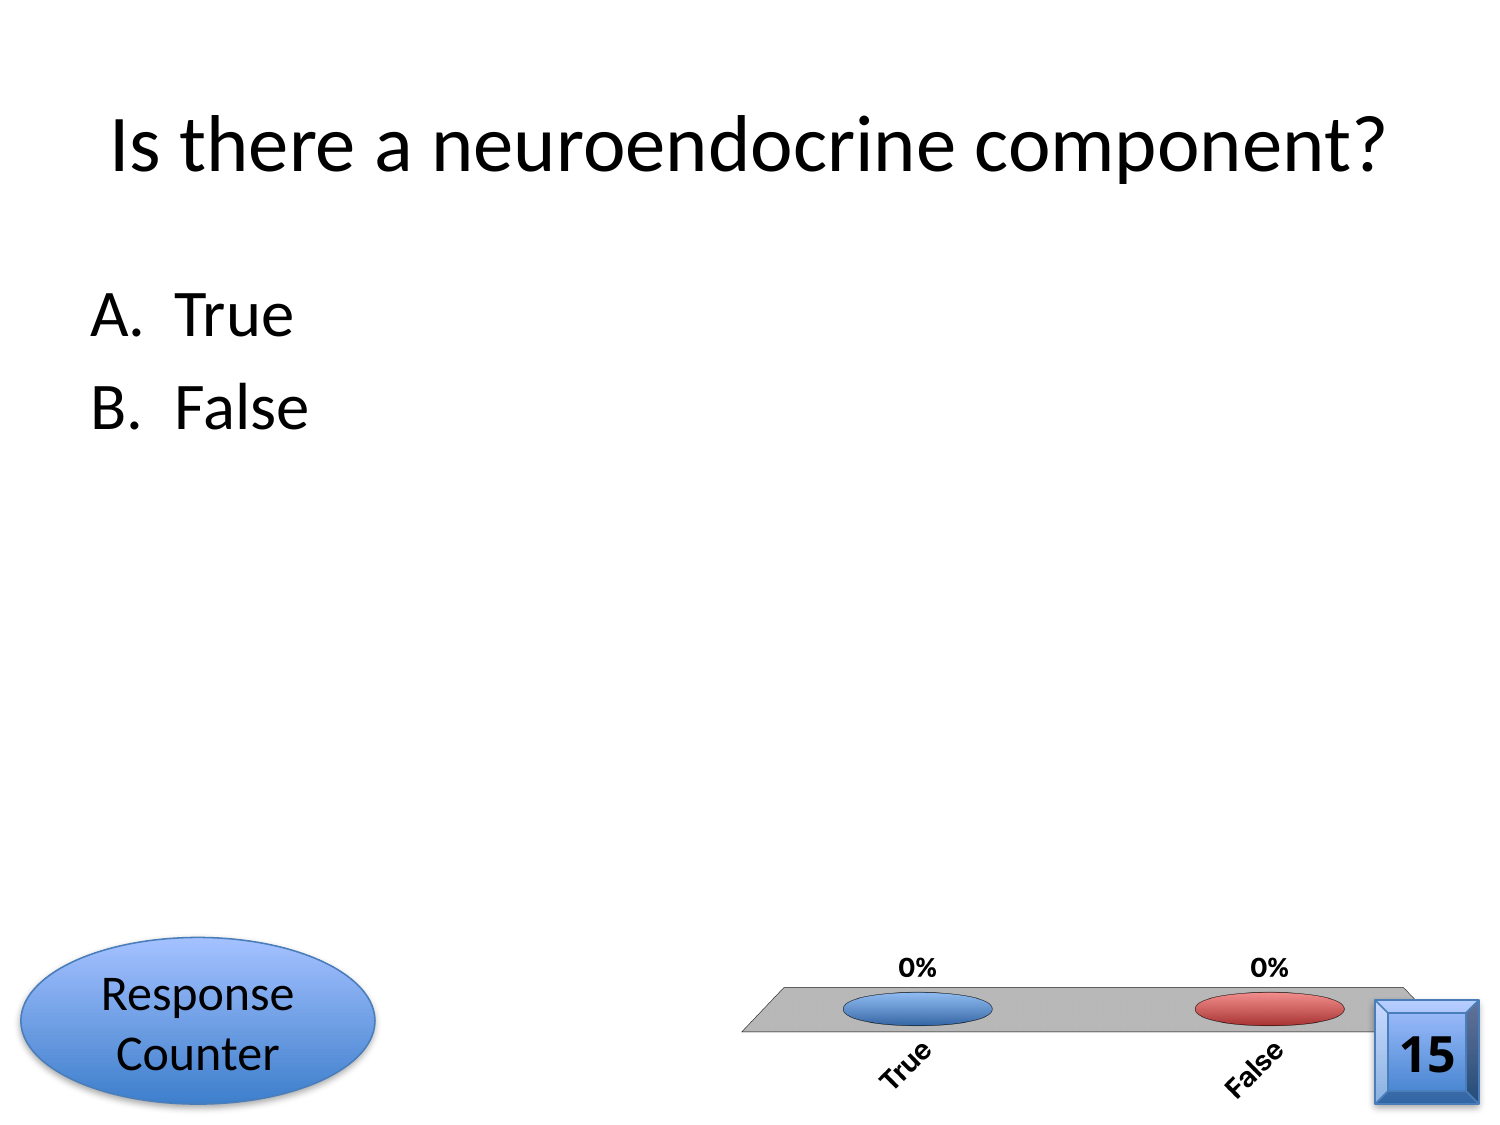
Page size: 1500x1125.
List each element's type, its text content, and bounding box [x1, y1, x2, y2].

list True False [75, 262, 737, 1005]
title Is there a neuroendocrine component? [75, 45, 1425, 233]
text_box Response Counter [20, 936, 376, 1105]
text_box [1374, 999, 1480, 1105]
picture [739, 262, 1490, 1107]
